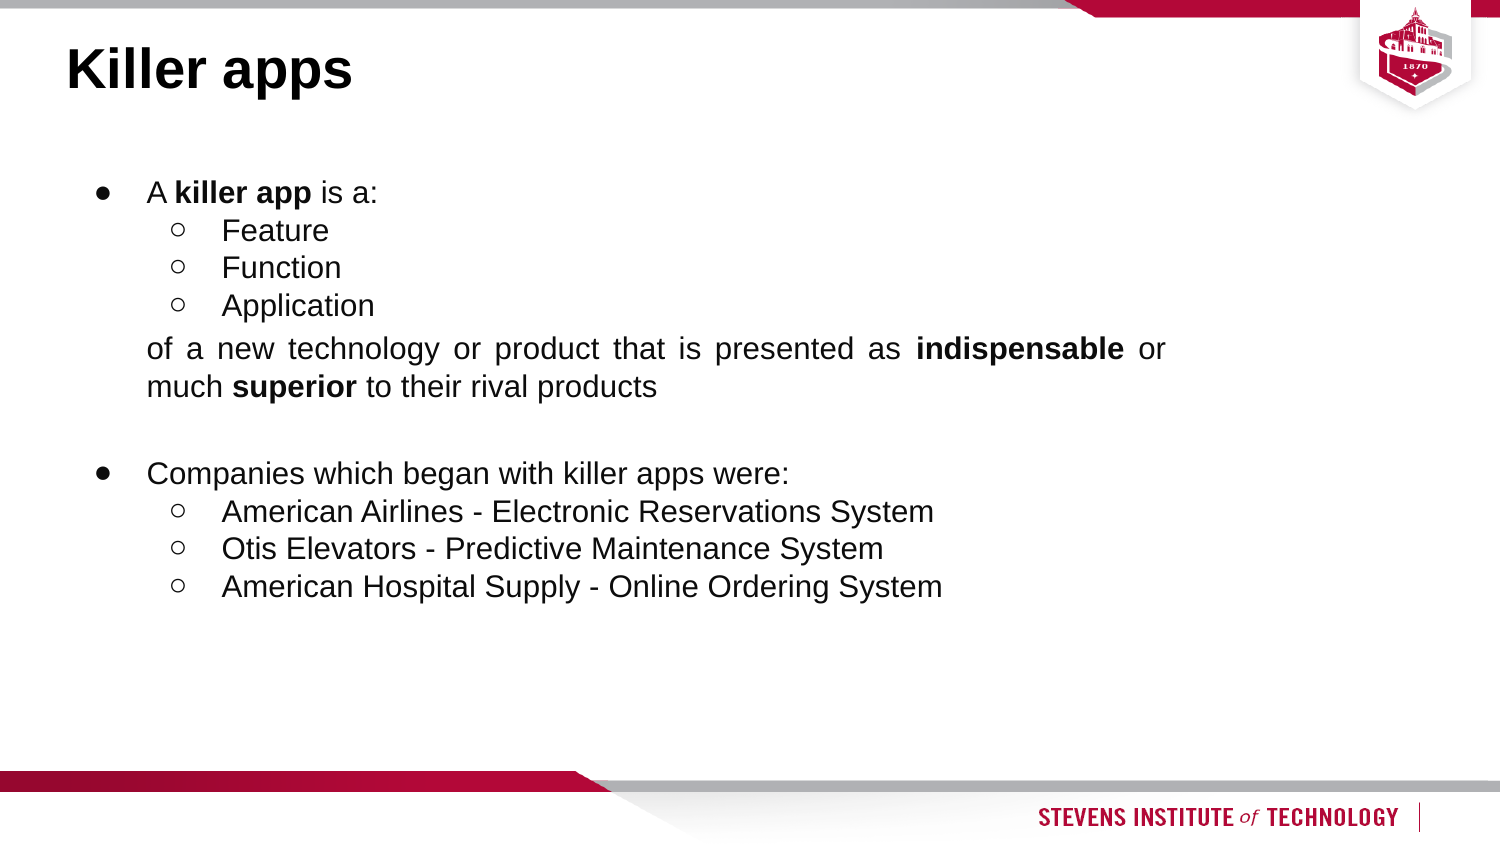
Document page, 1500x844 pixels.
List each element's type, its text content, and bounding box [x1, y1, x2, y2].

picture [0, 0, 1500, 120]
picture [0, 771, 1500, 844]
title Killer apps [55, 26, 843, 166]
list A killer app is a: Feature Function Application of a new technology or product that is presented as indispensable or much superior to their rival products Companies which began with killer apps were: American Airlines - Electronic Reservations System Otis Elevators - Predictive Maintenance System American Hospital Supply - Online Ordering System [63, 124, 1175, 719]
